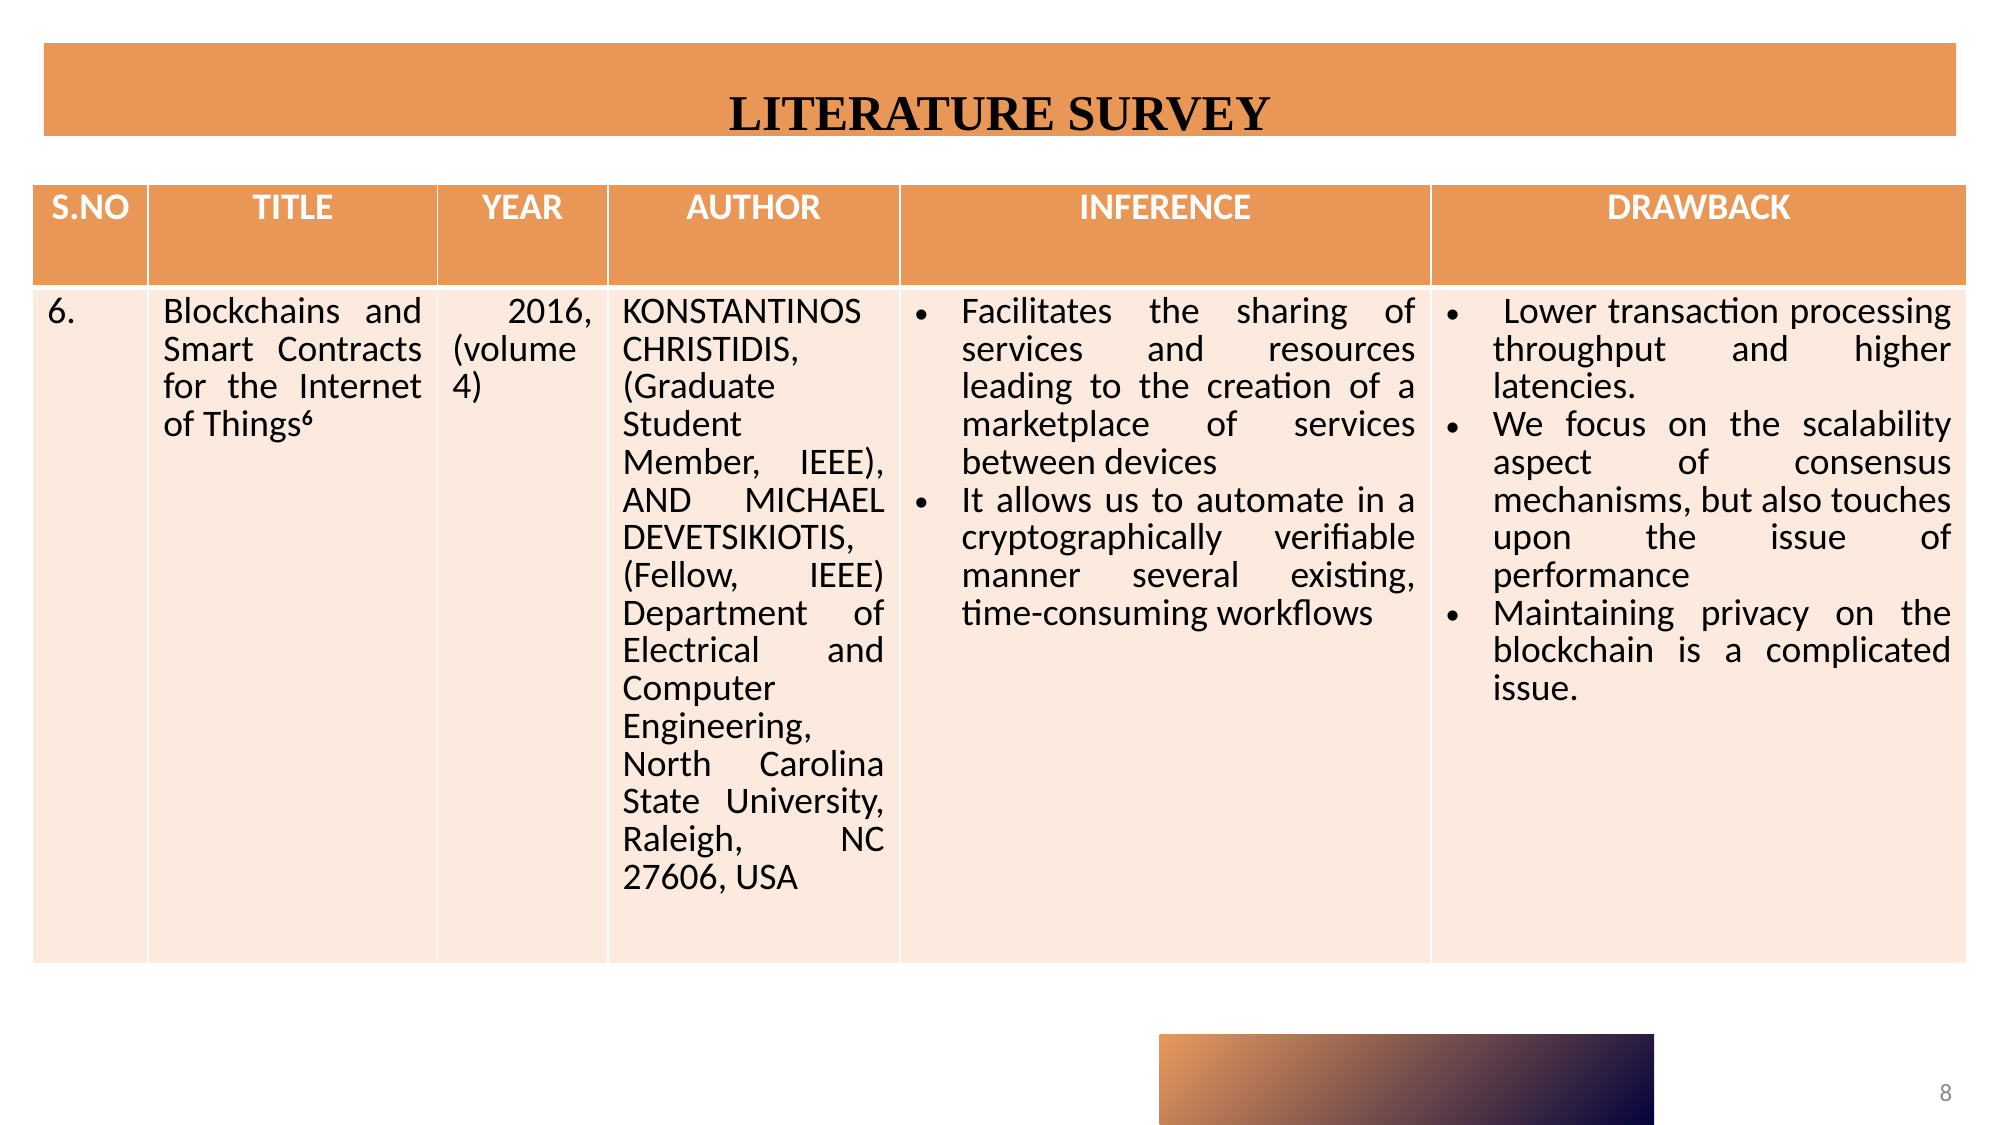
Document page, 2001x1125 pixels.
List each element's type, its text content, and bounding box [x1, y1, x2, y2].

table_header INFERENCE [901, 185, 1430, 285]
table_header AUTHOR [609, 185, 899, 285]
table_cell Lower transaction processing throughput and higher latencies. We focus on the scalability aspect of consensus mechanisms, but also touches upon the issue of performance Maintaining privacy on the blockchain is a complicated issue. [1432, 290, 1966, 963]
title LITERATURE SURVEY [43, 43, 1957, 136]
slide_number 8 [1894, 1061, 1968, 1121]
table_header S.NO [33, 185, 147, 285]
table_header DRAWBACK [1432, 185, 1966, 285]
table_cell 6. [33, 290, 147, 963]
table_cell 2016, (volume 4) [438, 290, 607, 963]
table_cell Blockchains and Smart Contracts for the Internet of Things6 [149, 290, 437, 963]
table_header TITLE [149, 185, 437, 285]
table_cell KONSTANTINOS CHRISTIDIS, (Graduate Student Member, IEEE), AND MICHAEL DEVETSIKIOTIS, (Fellow, IEEE) Department of Electrical and Computer Engineering, North Carolina State University, Raleigh, NC 27606, USA [609, 290, 899, 963]
table_cell Facilitates the sharing of services and resources leading to the creation of a marketplace of services between devices It allows us to automate in a cryptographically verifiable manner several existing, time-consuming workflows [901, 290, 1430, 963]
table_header YEAR [438, 185, 607, 285]
